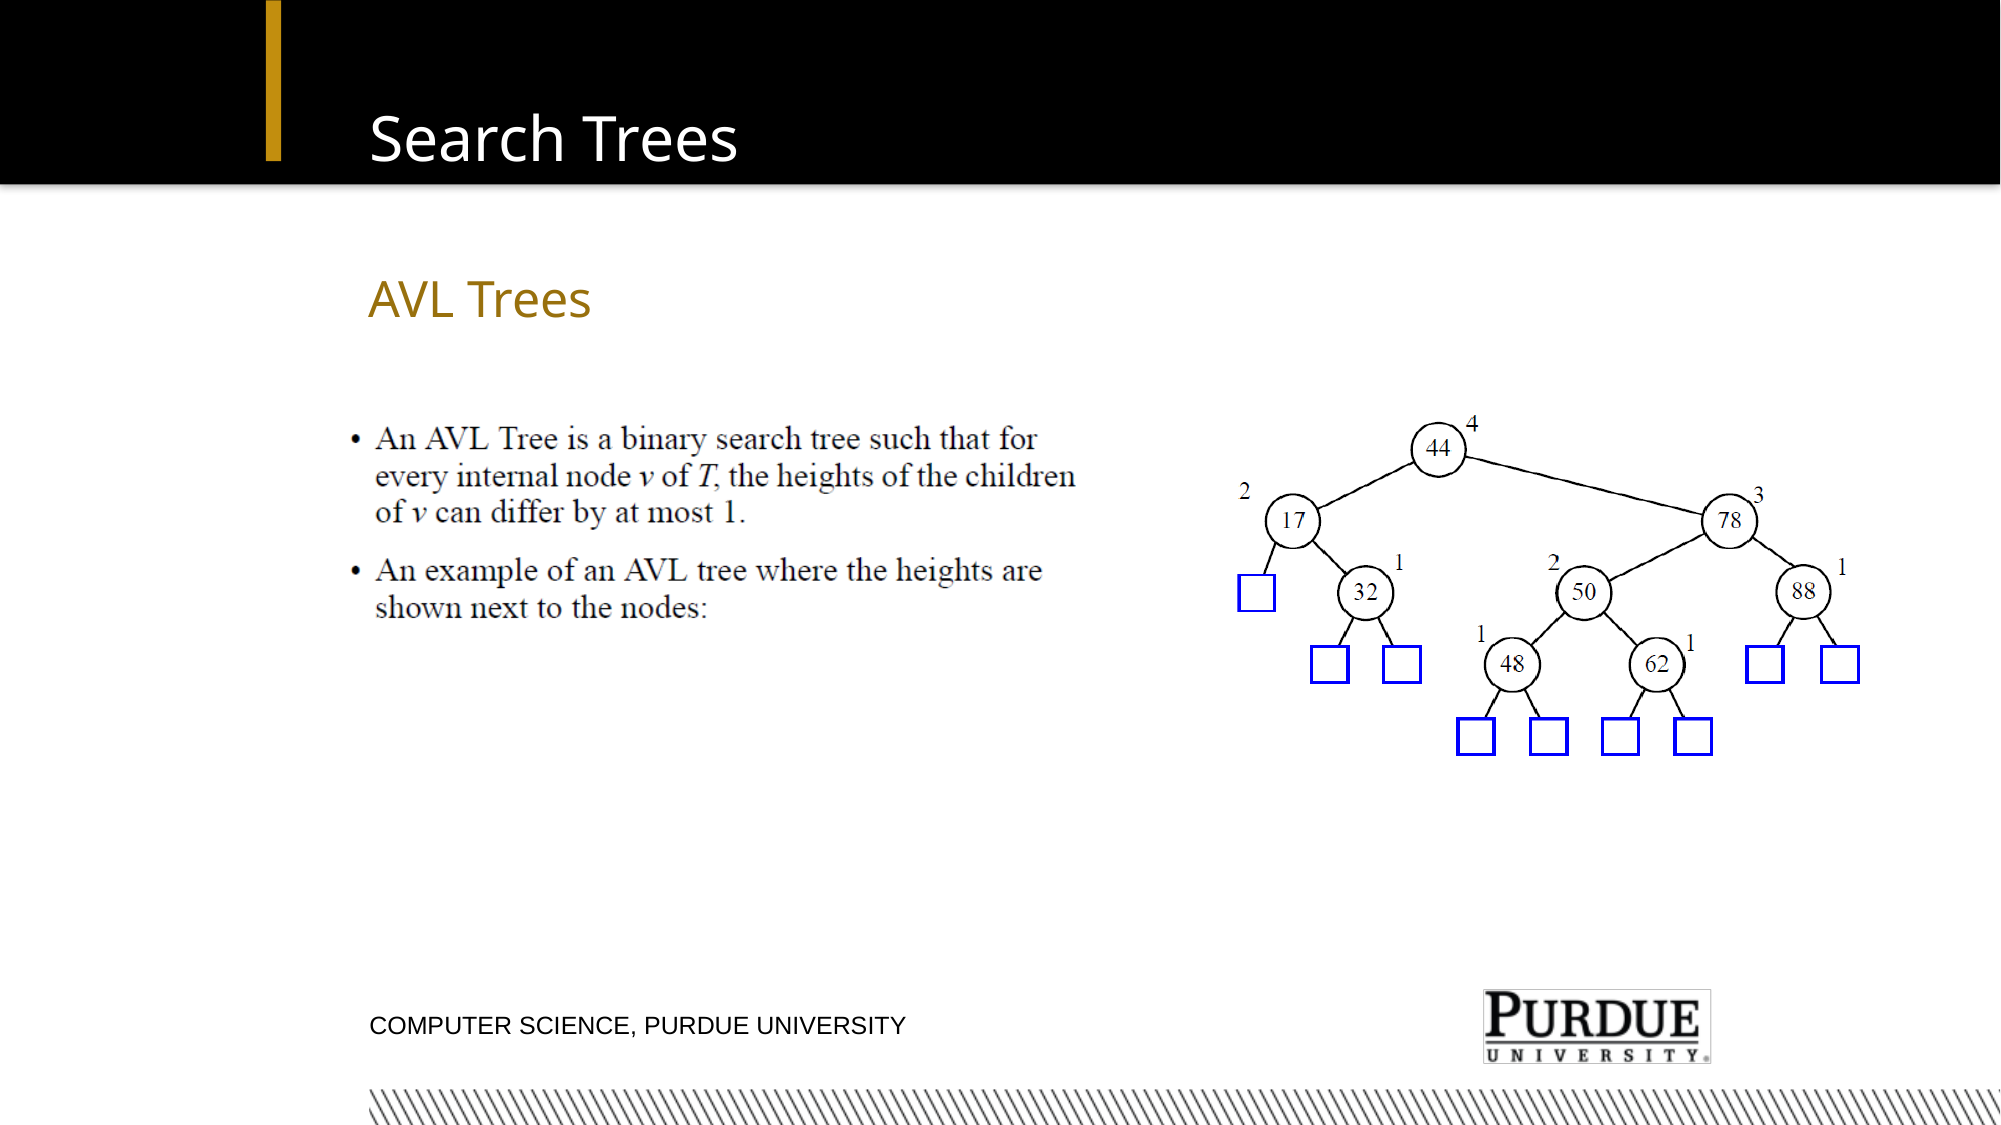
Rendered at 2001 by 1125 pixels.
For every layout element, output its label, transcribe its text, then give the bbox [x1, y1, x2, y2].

title Search Trees [369, 98, 1704, 186]
picture [335, 410, 1098, 634]
list Computer Science, Purdue University [369, 1009, 1375, 1047]
picture [1237, 410, 1882, 757]
list AVL Trees [368, 267, 1704, 337]
